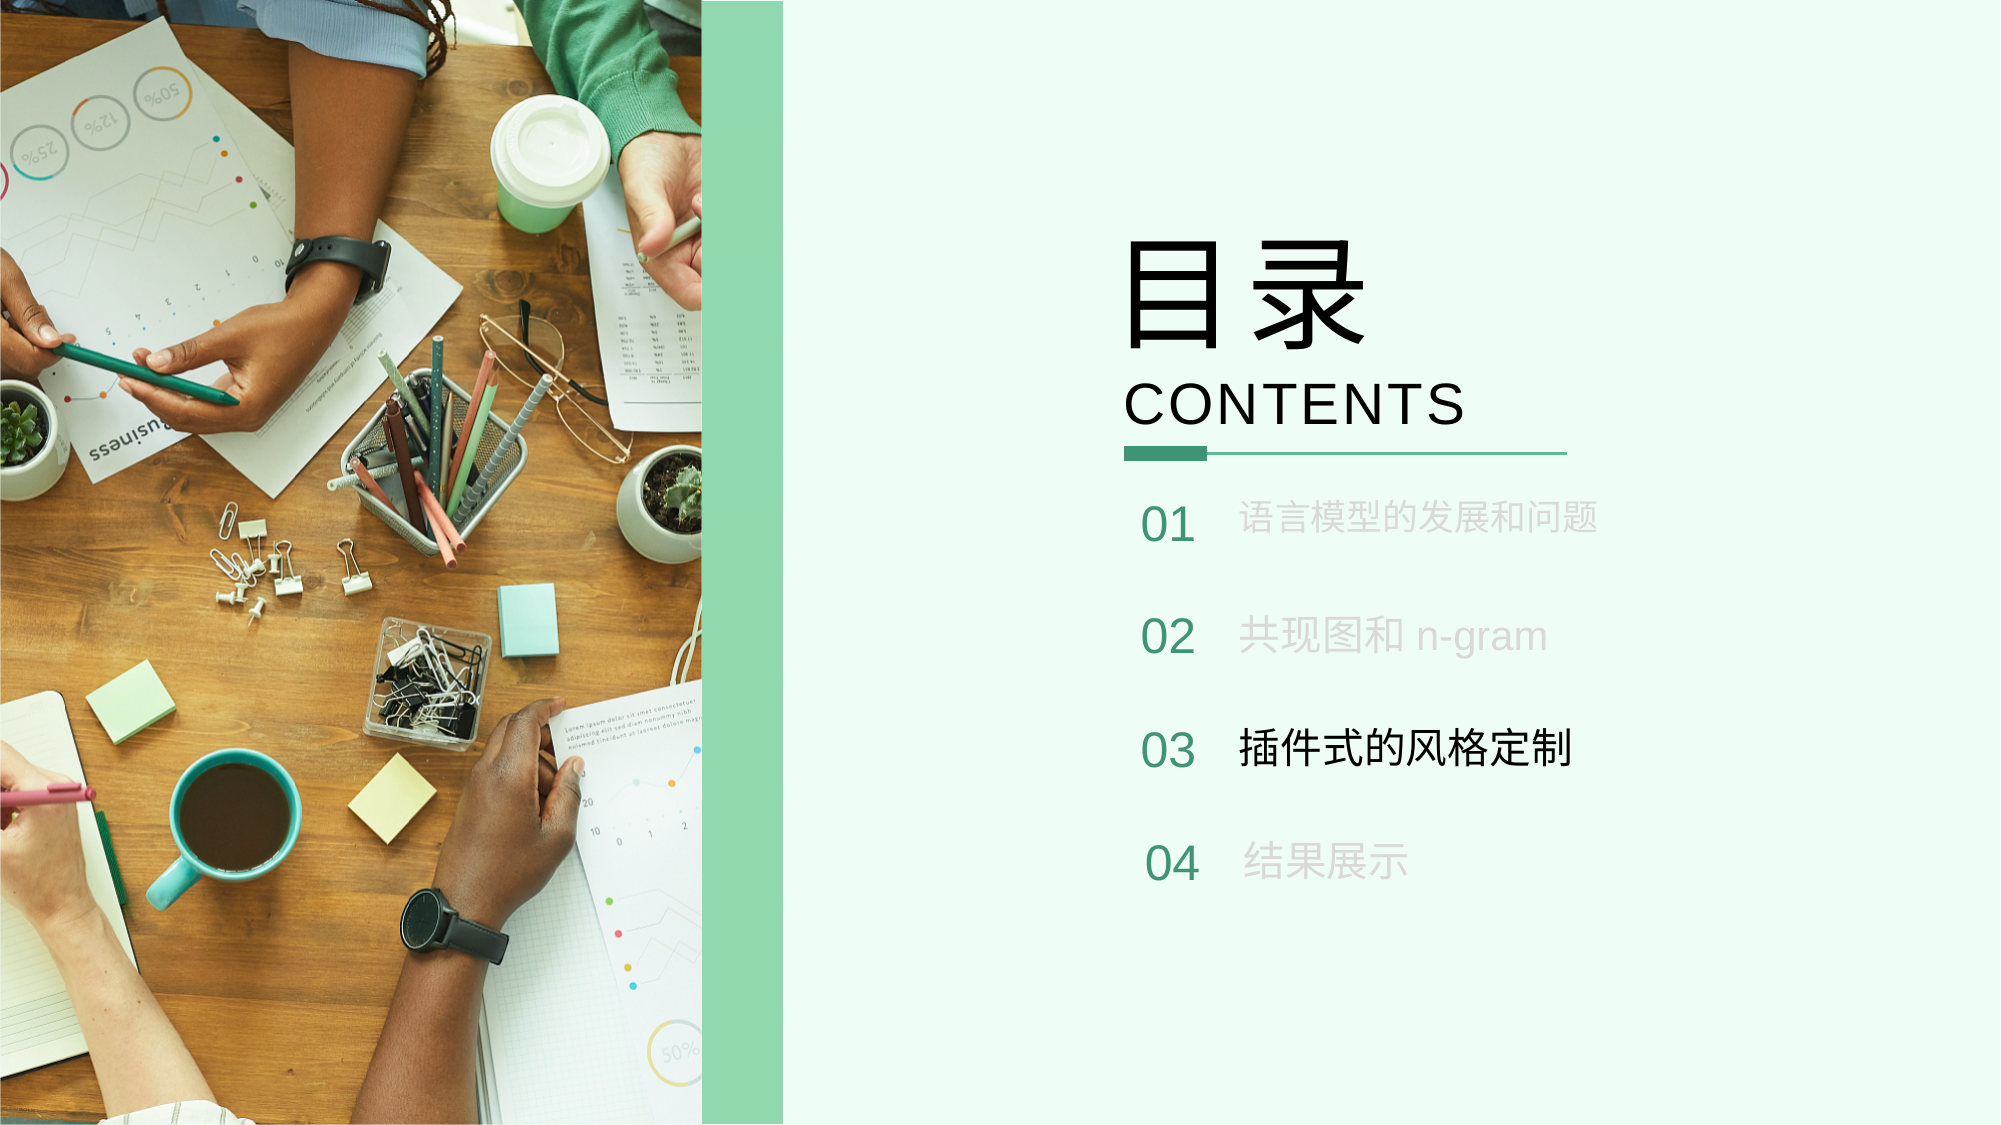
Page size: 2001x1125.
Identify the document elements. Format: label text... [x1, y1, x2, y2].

picture [0, 0, 2000, 1125]
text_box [1125, 490, 1639, 570]
text_box 目录 [1096, 213, 1462, 365]
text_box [1125, 603, 1639, 683]
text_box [1130, 830, 1643, 910]
text_box CONTENTS [1123, 358, 1763, 444]
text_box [1125, 716, 1639, 796]
